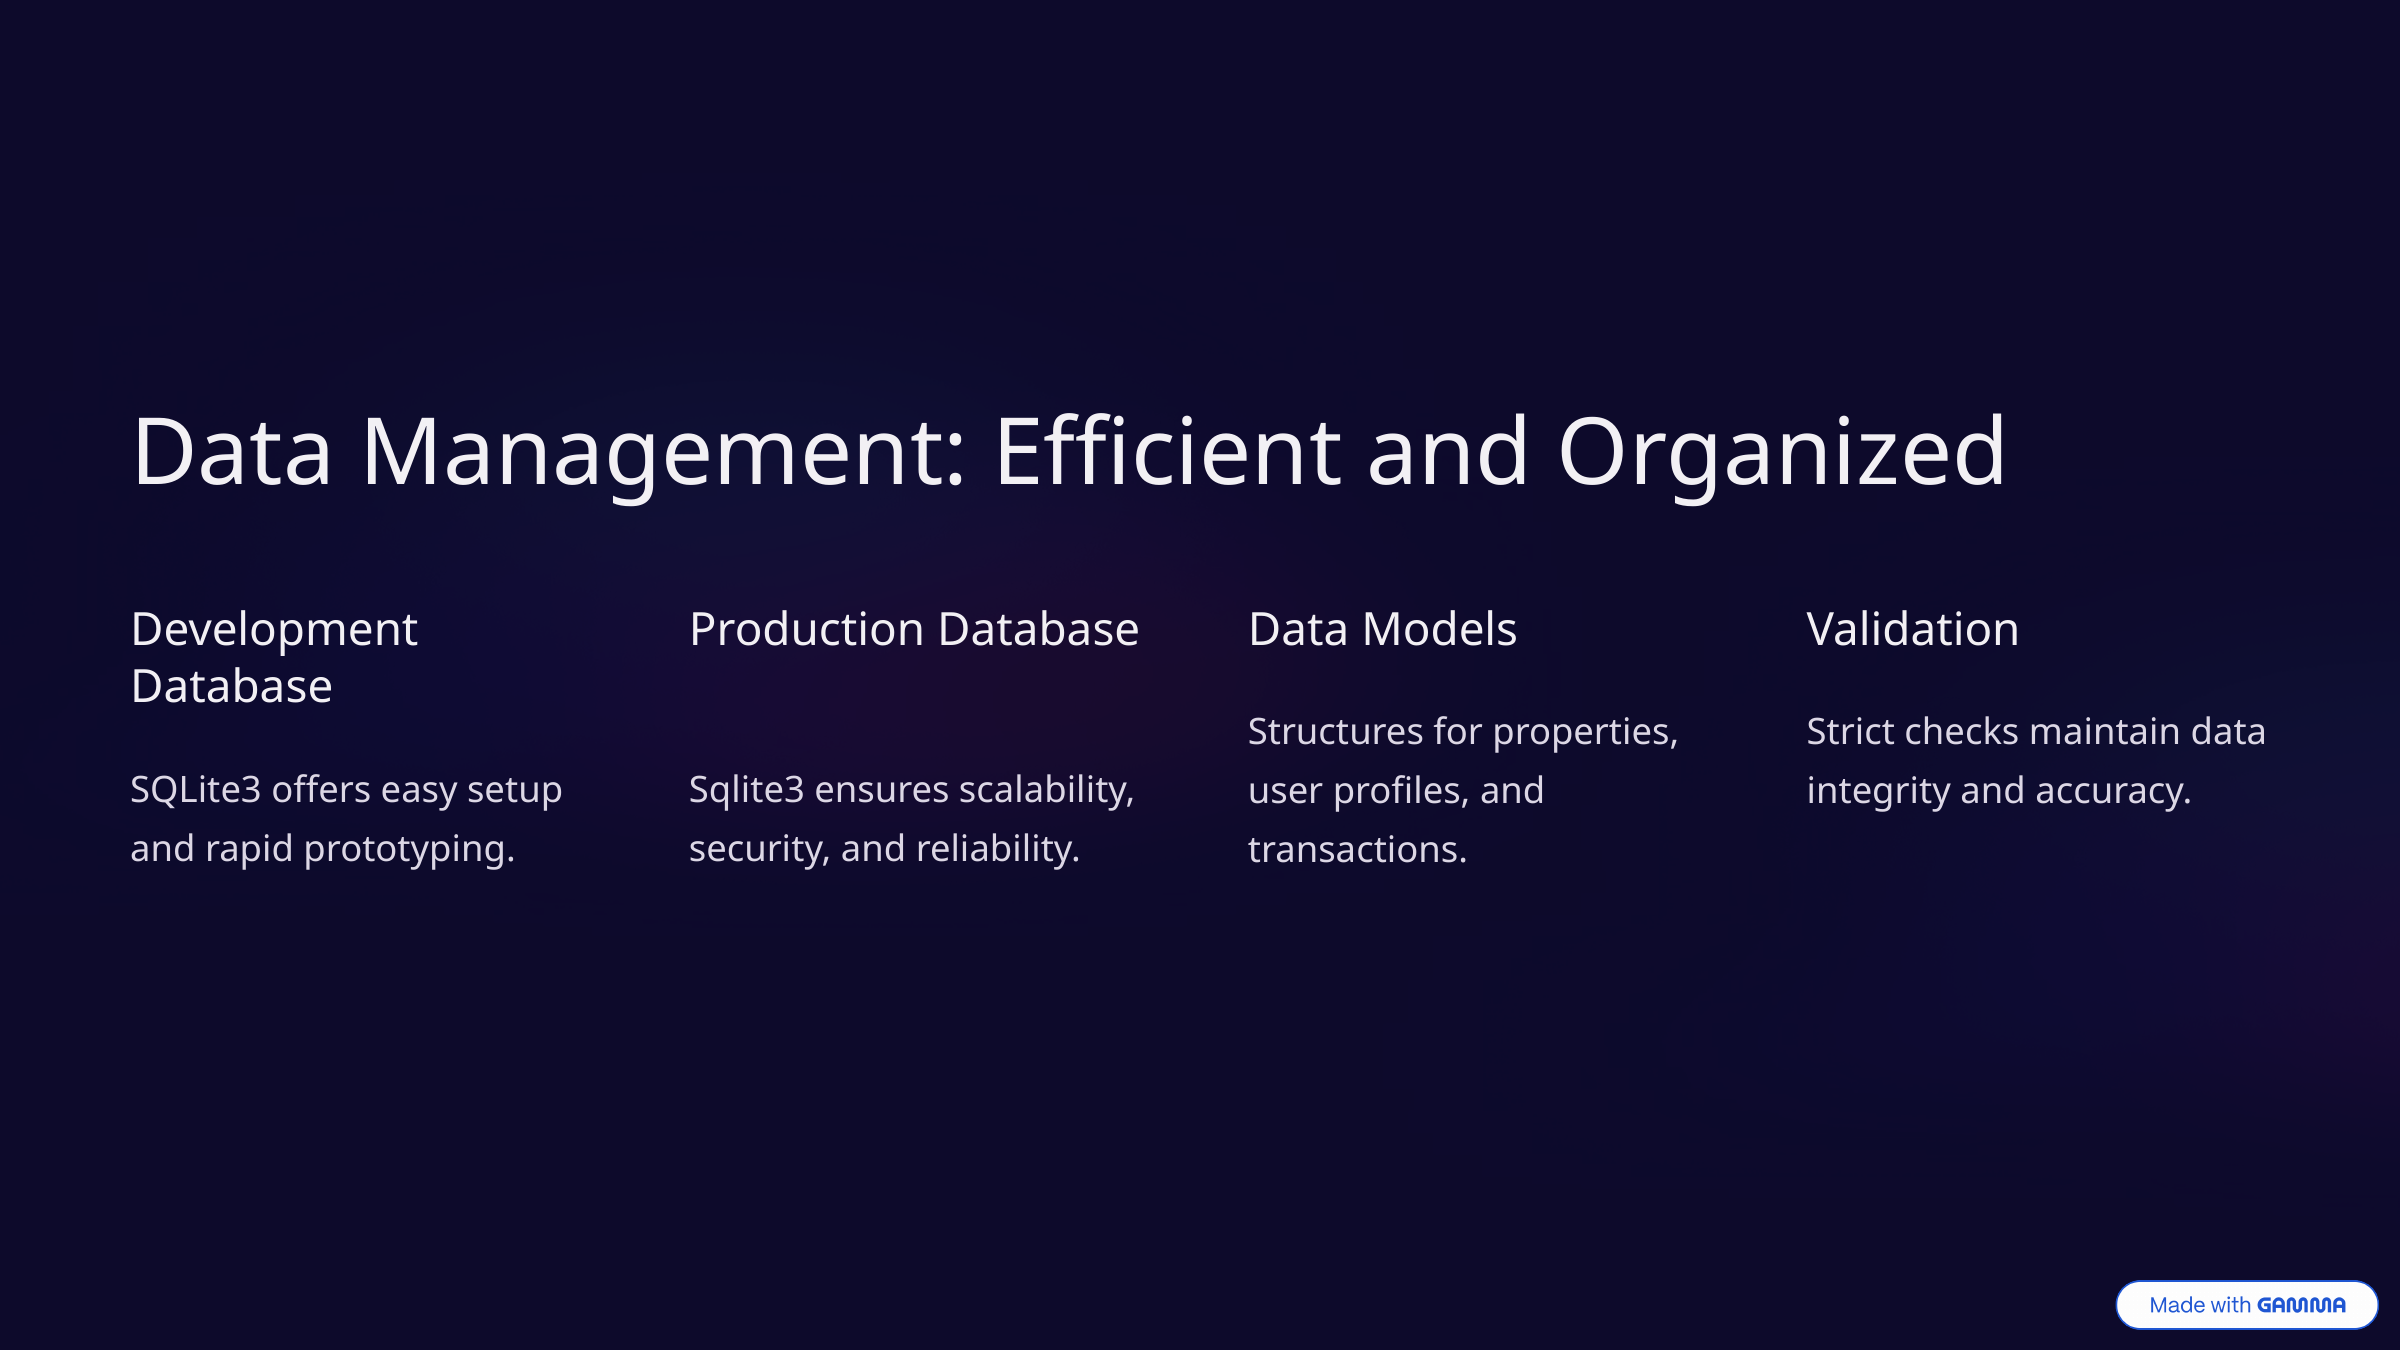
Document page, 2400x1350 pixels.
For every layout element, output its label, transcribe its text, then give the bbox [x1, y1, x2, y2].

text_box Data Management: Efficient and Organized [130, 387, 2158, 504]
text_box Structures for properties, user profiles, and transactions. [1247, 692, 1715, 871]
text_box Sqlite3 ensures scalability, security, and reliability. [688, 750, 1156, 929]
picture [2106, 1271, 2389, 1339]
text_box Development Database [130, 596, 597, 714]
text_box Data Models [1247, 596, 1713, 655]
text_box SQLite3 offers easy setup and rapid prototyping. [130, 750, 597, 870]
text_box Strict checks maintain data integrity and accuracy. [1806, 692, 2274, 812]
text_box Validation [1806, 596, 2272, 655]
text_box Production Database [688, 596, 1156, 714]
